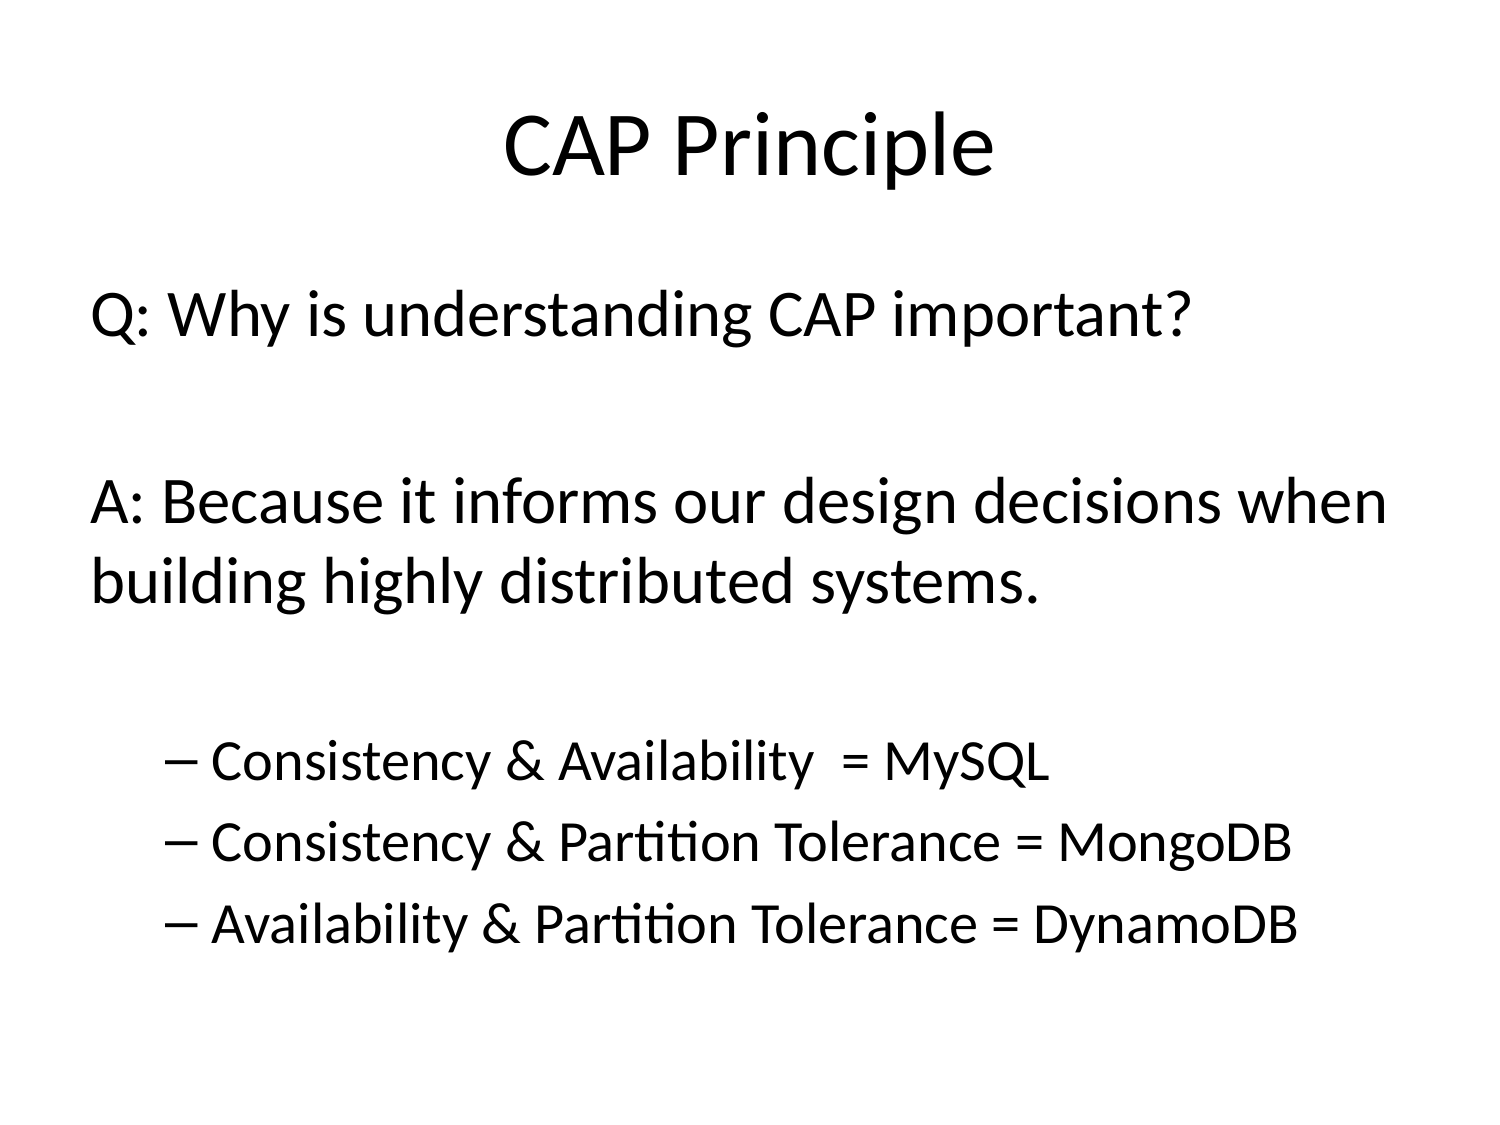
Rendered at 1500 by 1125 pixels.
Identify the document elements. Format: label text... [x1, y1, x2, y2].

title CAP Principle [75, 45, 1425, 233]
list Q: Why is understanding CAP important? A: Because it informs our design decisions when building highly distributed systems. Consistency & Availability = MySQL Consistency & Partition Tolerance = MongoDB Availability & Partition Tolerance = DynamoDB [75, 262, 1425, 1070]
